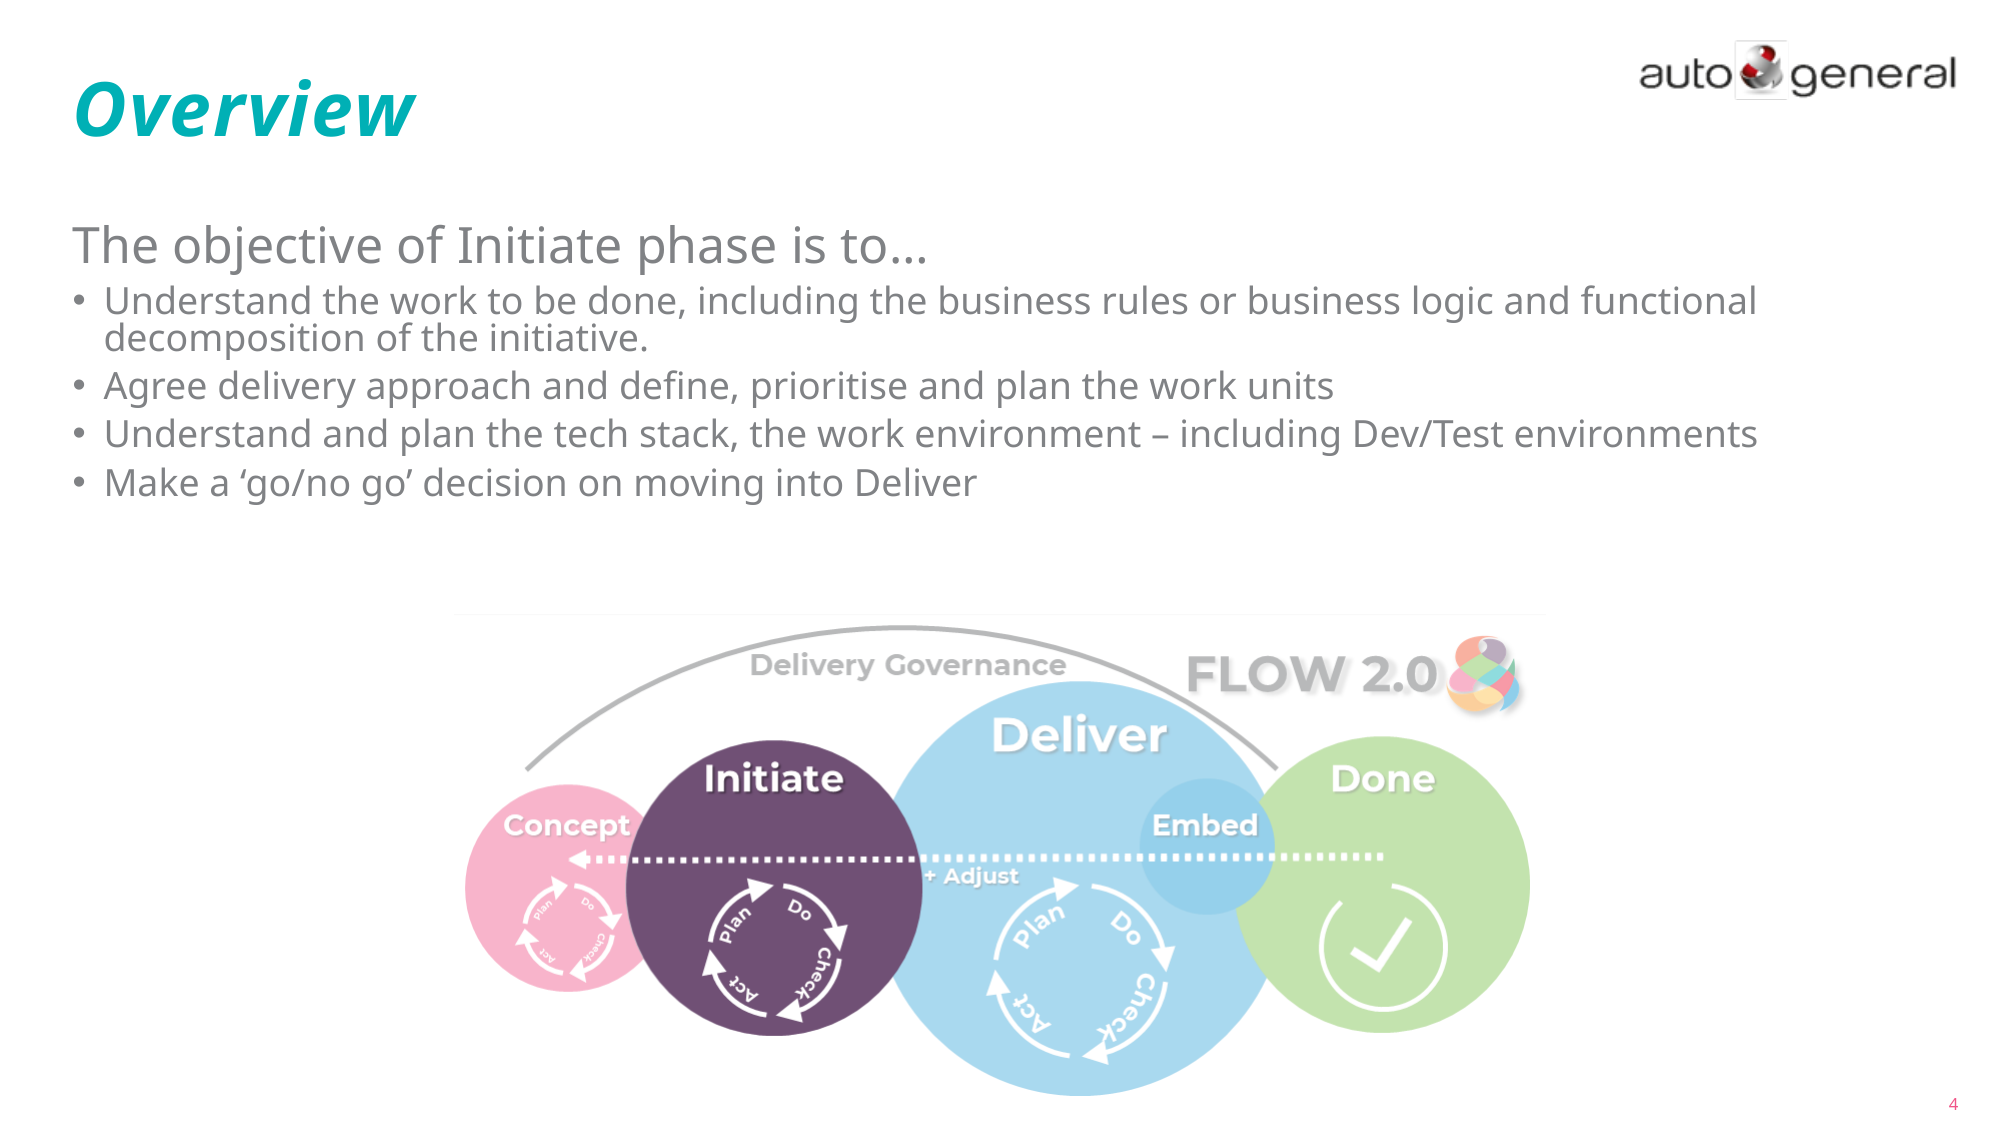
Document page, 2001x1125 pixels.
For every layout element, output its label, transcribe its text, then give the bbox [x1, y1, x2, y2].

picture [1596, 8, 2000, 133]
picture [454, 595, 1546, 1105]
title Overview [72, 67, 1618, 159]
list The objective of Initiate phase is to… Understand the work to be done, including the business rules or business logic and functional decomposition of the initiative. Agree delivery approach and define, prioritise and plan the work units Understand and plan the tech stack, the work environment – including Dev/Test environments Make a ‘go/no go’ decision on moving into Deliver [72, 213, 1928, 962]
